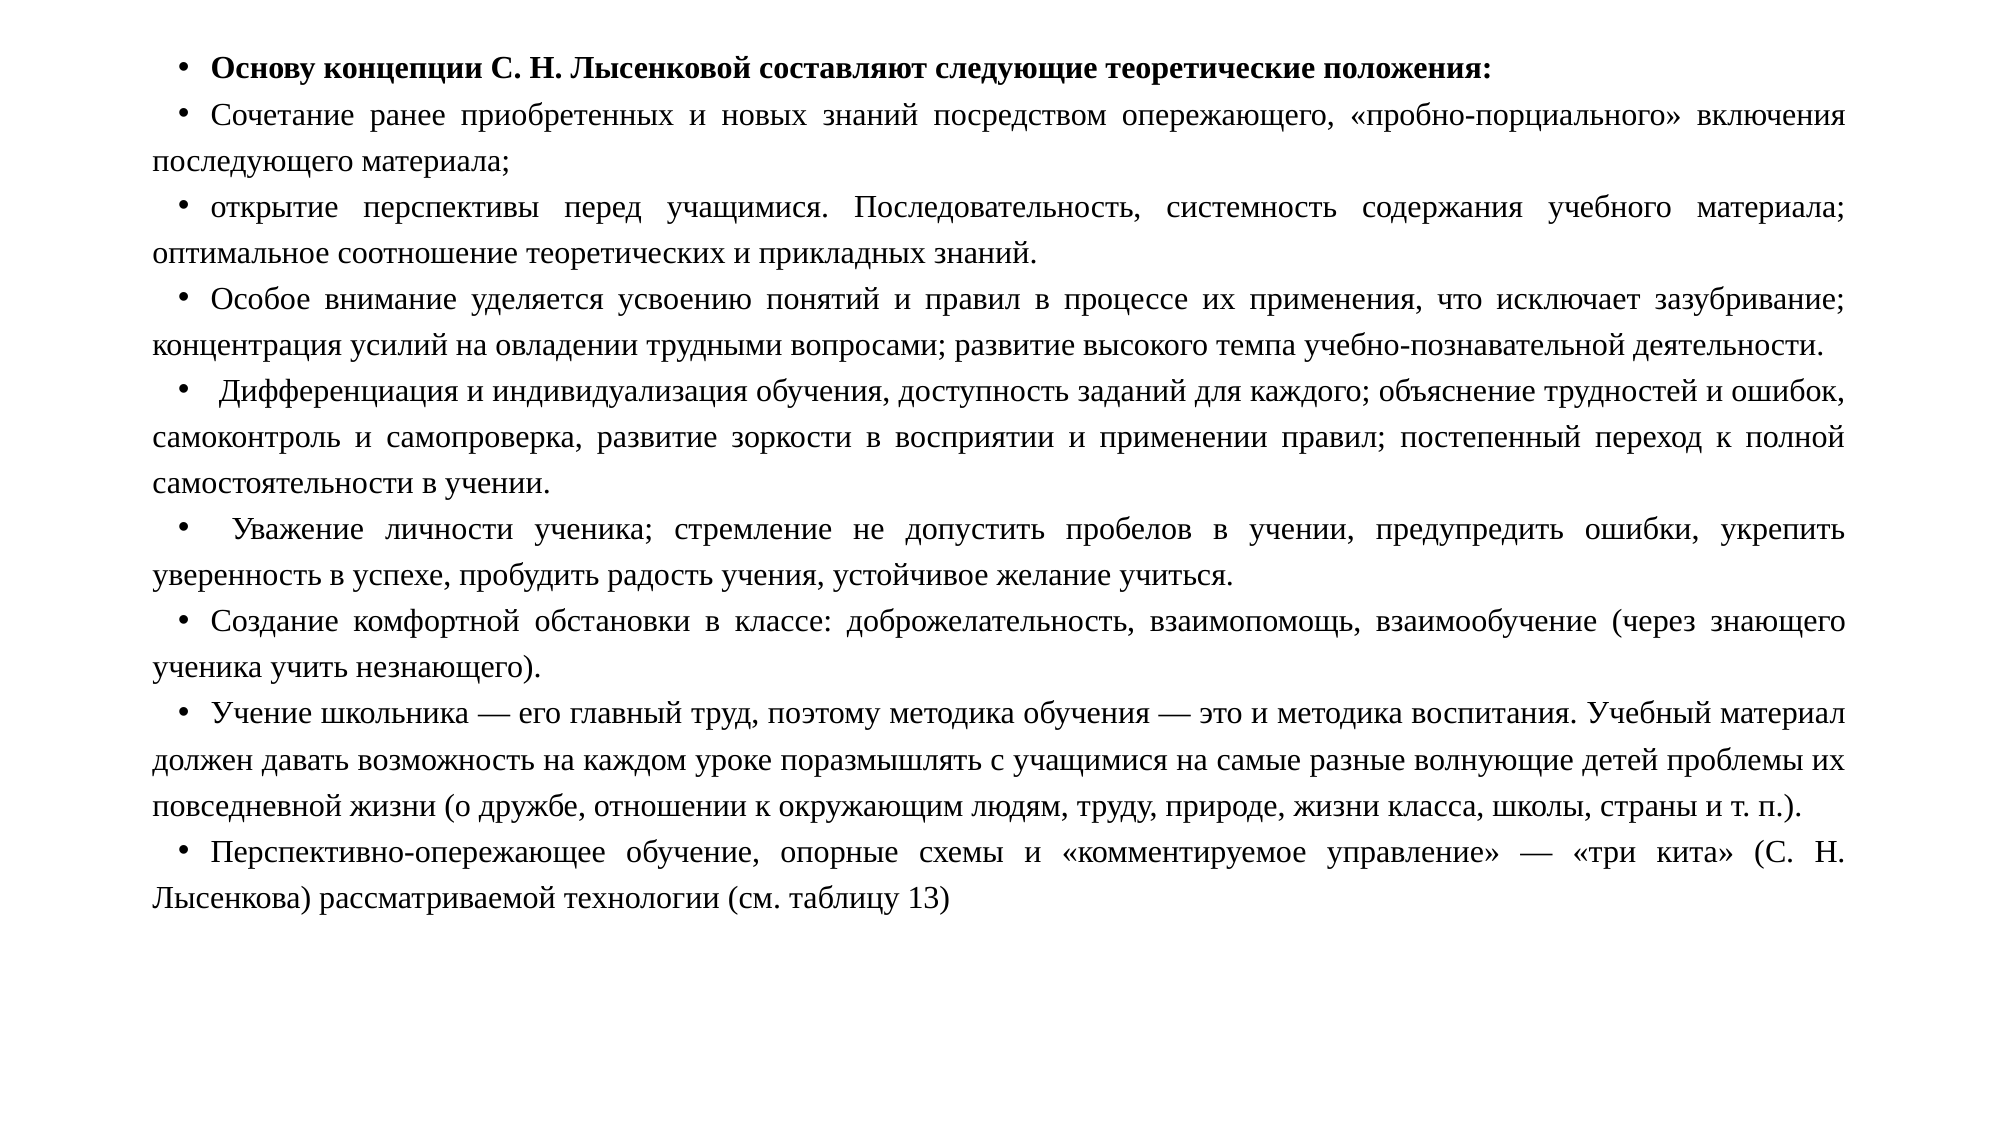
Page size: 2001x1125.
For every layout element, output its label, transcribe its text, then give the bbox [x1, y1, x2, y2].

list Основу концепции С. Н. Лысенковой составляют следующие теоретические положения: Сочетание ранее приобретенных и новых знаний посредством опережающего, «пробно-порциального» включения последующего материала; открытие перспективы перед учащимися. Последовательность, системность содержания учебного материала; оптимальное соотношение теоретических и прикладных знаний. Особое внимание уделяется усвоению понятий и правил в процессе их применения, что исключает зазубривание; концентрация усилий на овладении трудными вопросами; развитие высокого темпа учебно-познавательной деятельности. Дифференциация и индивидуализация обучения, доступность заданий для каждого; объяснение трудностей и ошибок, самоконтроль и самопроверка, развитие зоркости в восприятии и применении правил; постепенный переход к полной самостоятельности в учении. Уважение личности ученика; стремление не допустить пробелов в учении, предупредить ошибки, укрепить уверенность в успехе, пробудить радость учения, устойчивое желание учиться. Создание комфортной обстановки в классе: доброжелательность, взаимопомощь, взаимообучение (через знающего ученика учить незнающего). Учение школьника — его главный труд, поэтому методика обучения — это и методика воспитания. Учебный материал должен давать возможность на каждом уроке поразмышлять с учащимися на самые разные волнующие детей проблемы их повседневной жизни (о дружбе, отношении к окружающим людям, труду, природе, жизни класса, школы, страны и т. п.). Перспективно-опережающее обучение, опорные схемы и «комментируемое управление» — «три кита» (С. Н. Лысенкова) рассматриваемой технологии (см. таблицу 13) [137, 31, 1863, 1014]
